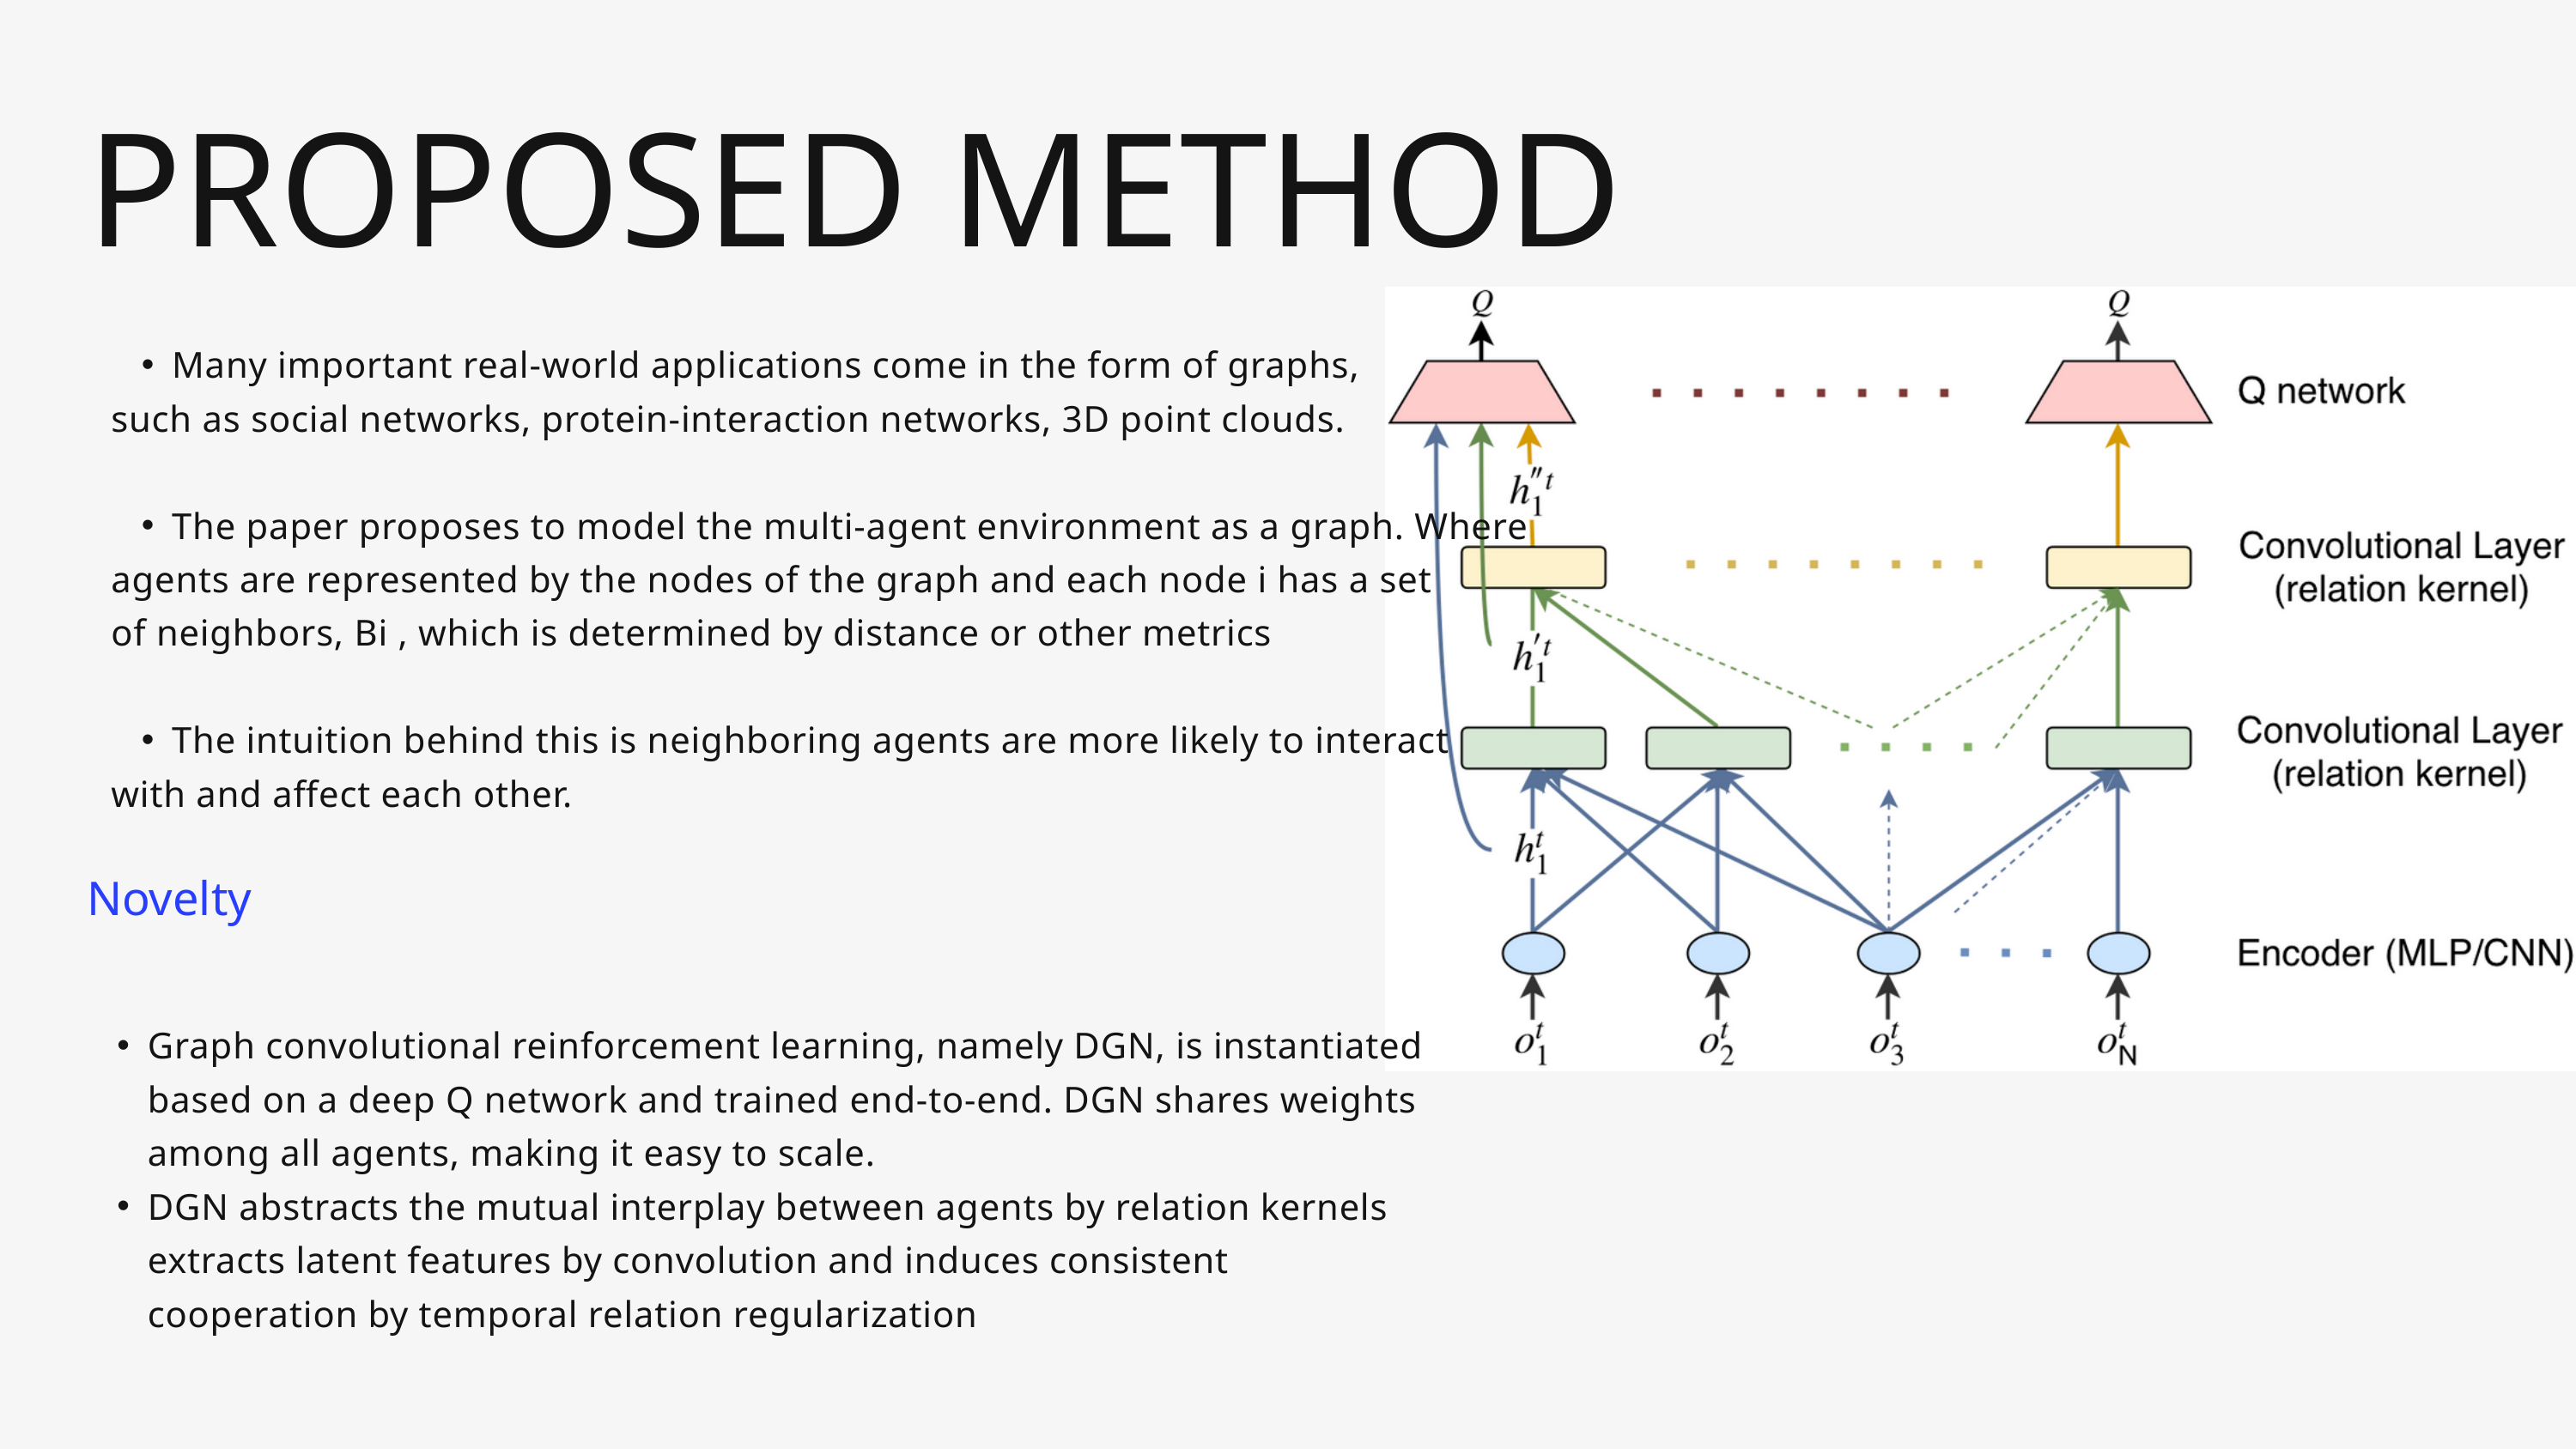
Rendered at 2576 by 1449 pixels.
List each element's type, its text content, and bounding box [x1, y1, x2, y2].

text_box Many important real-world applications come in the form of graphs, such as social networks, protein-interaction networks, 3D point clouds. The paper proposes to model the multi-agent environment as a graph. Where agents are represented by the nodes of the graph and each node i has a set of neighbors, Bi , which is determined by distance or other metrics The intuition behind this is neighboring agents are more likely to interact with and affect each other. [111, 331, 1380, 862]
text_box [86, 864, 1429, 1277]
picture [1384, 286, 2576, 1071]
text_box PROPOSED METHOD [87, 120, 2198, 279]
